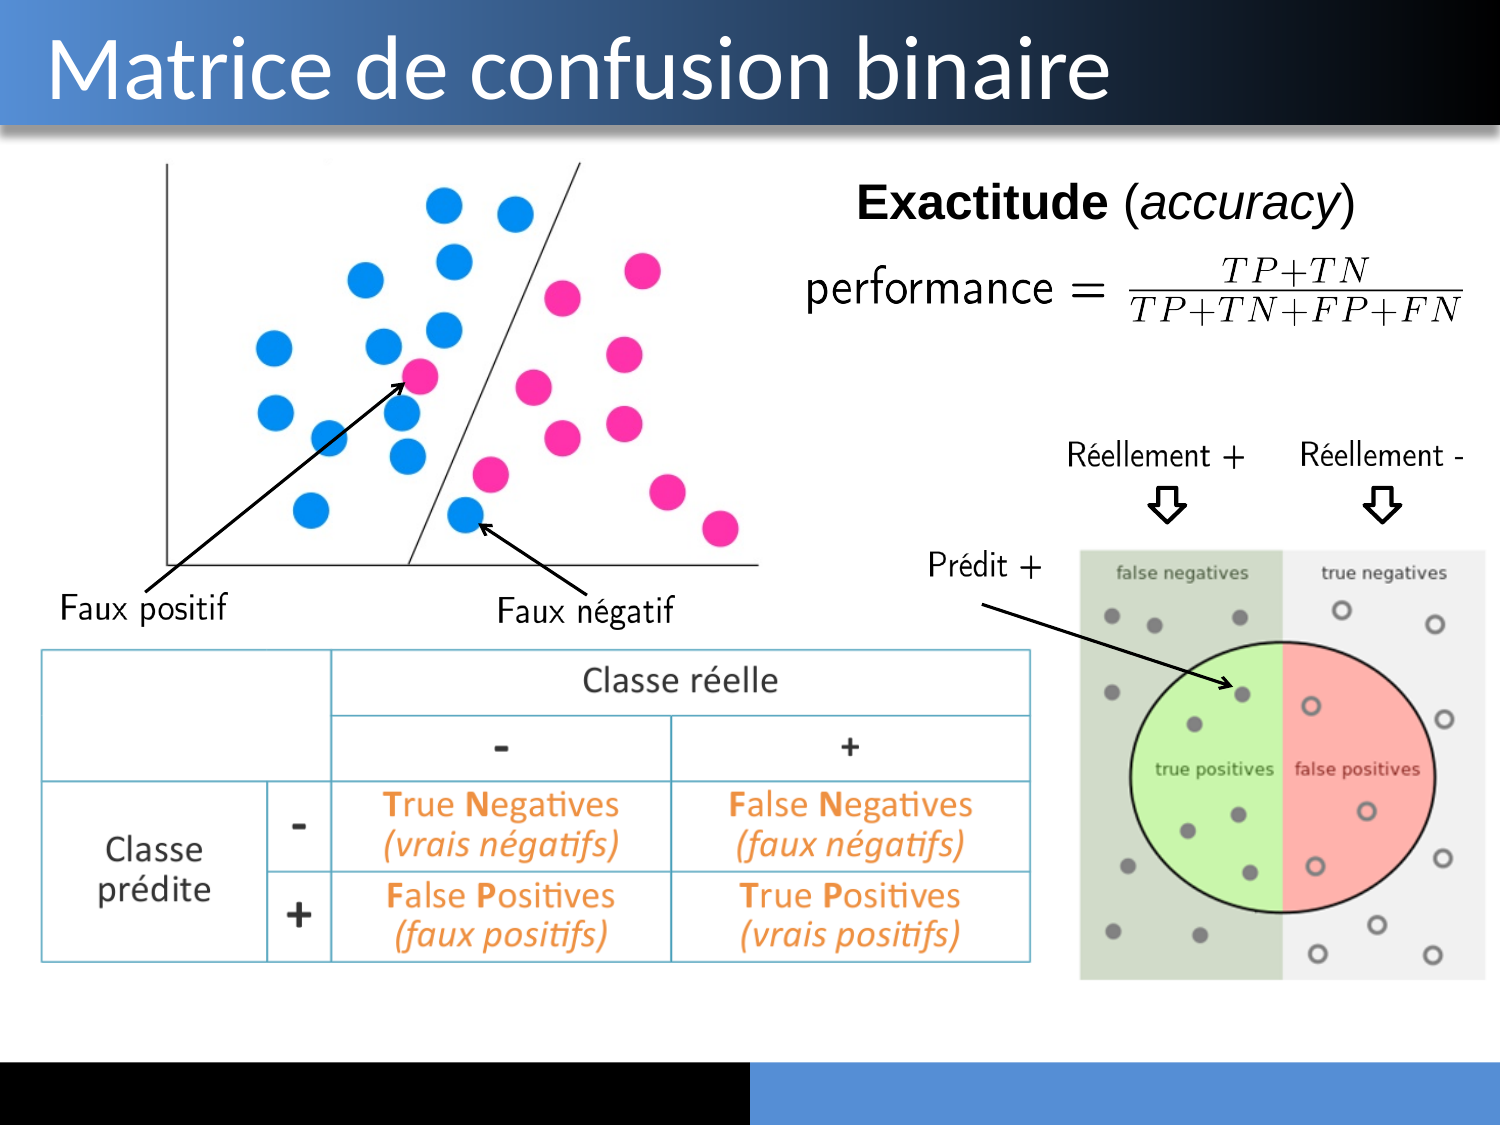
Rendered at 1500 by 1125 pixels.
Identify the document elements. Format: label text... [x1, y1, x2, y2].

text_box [144, 381, 406, 593]
picture [62, 158, 1463, 631]
title Matrice de confusion binaire [0, 0, 1463, 126]
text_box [477, 523, 588, 596]
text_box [930, 440, 1500, 992]
picture [22, 637, 930, 974]
text_box Exactitude (accuracy) [841, 162, 1468, 238]
